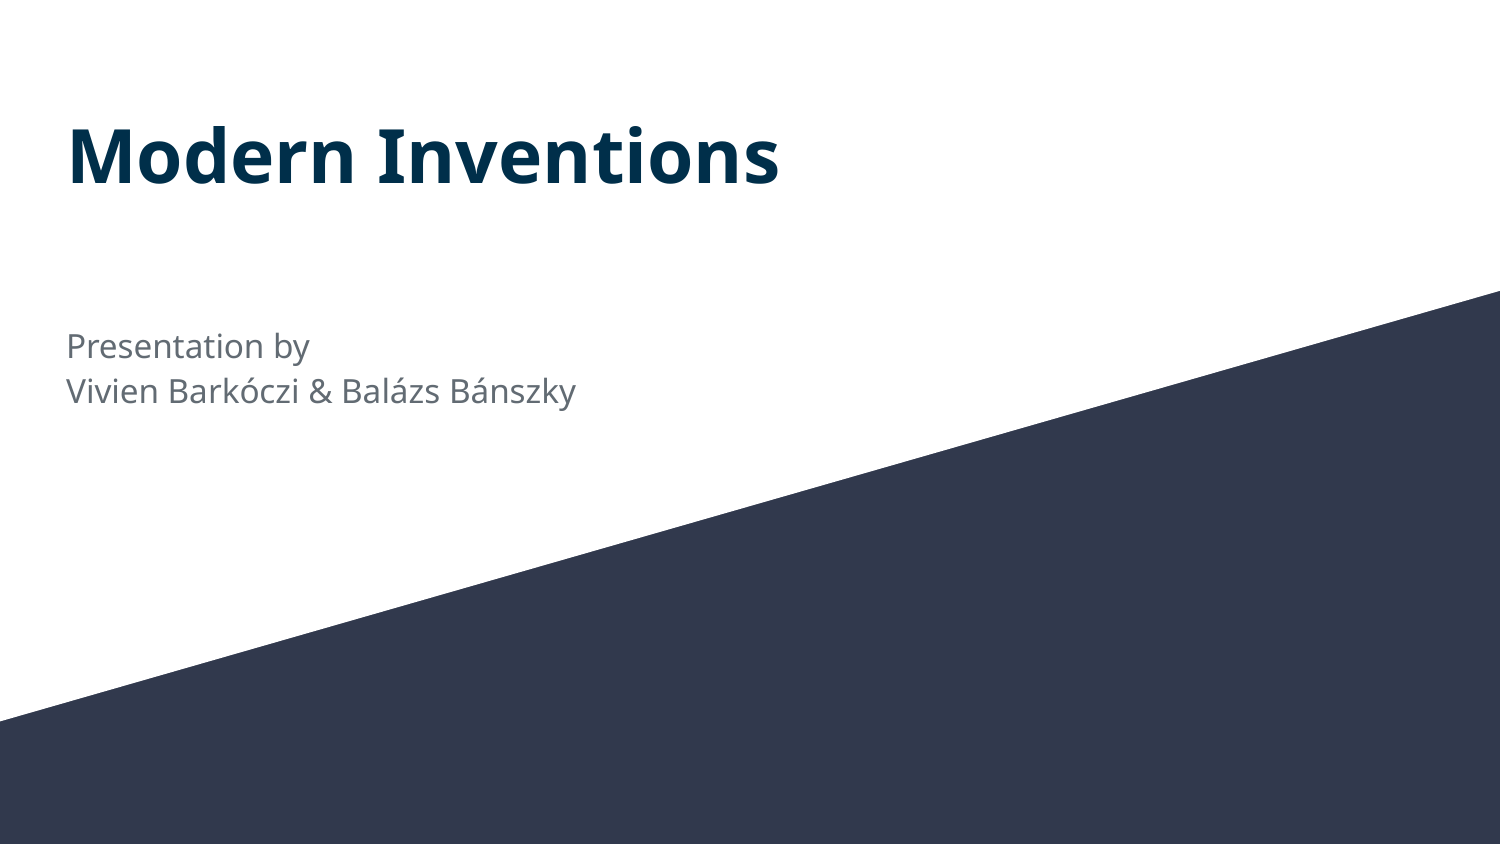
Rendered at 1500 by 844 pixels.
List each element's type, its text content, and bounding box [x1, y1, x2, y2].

title Modern Inventions [51, 88, 1449, 299]
subtitle Presentation by Vivien Barkóczi & Balázs Bánszky [51, 308, 748, 430]
